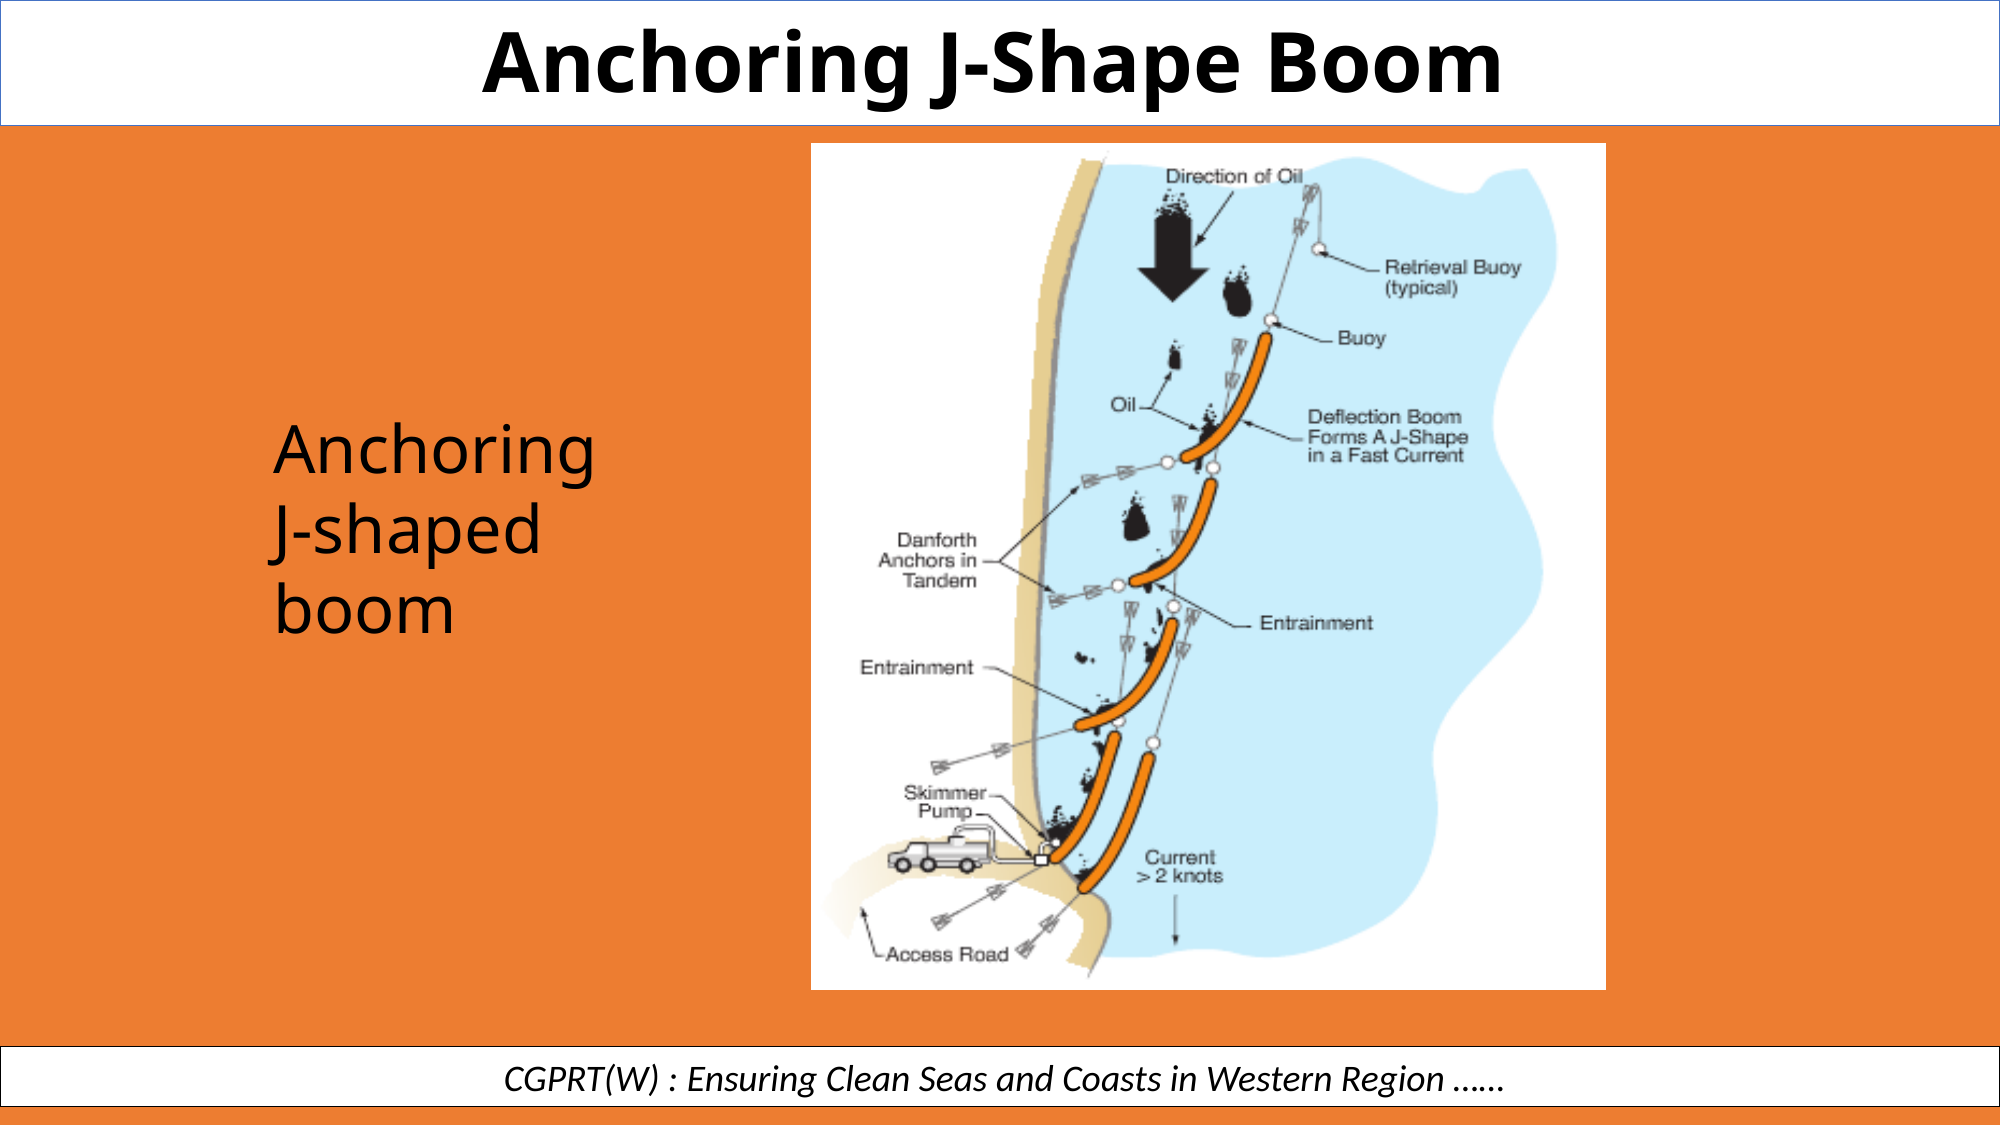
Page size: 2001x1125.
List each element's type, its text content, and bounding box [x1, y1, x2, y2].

text_box CGPRT(W) : Ensuring Clean Seas and Coasts in Western Region …… [0, 1046, 2000, 1107]
text_box [0, 0, 2000, 126]
picture [811, 143, 1606, 990]
text_box Anchoring J-Shape Boom [87, 13, 1923, 165]
text_box Anchoring J-shaped boom [258, 399, 730, 735]
